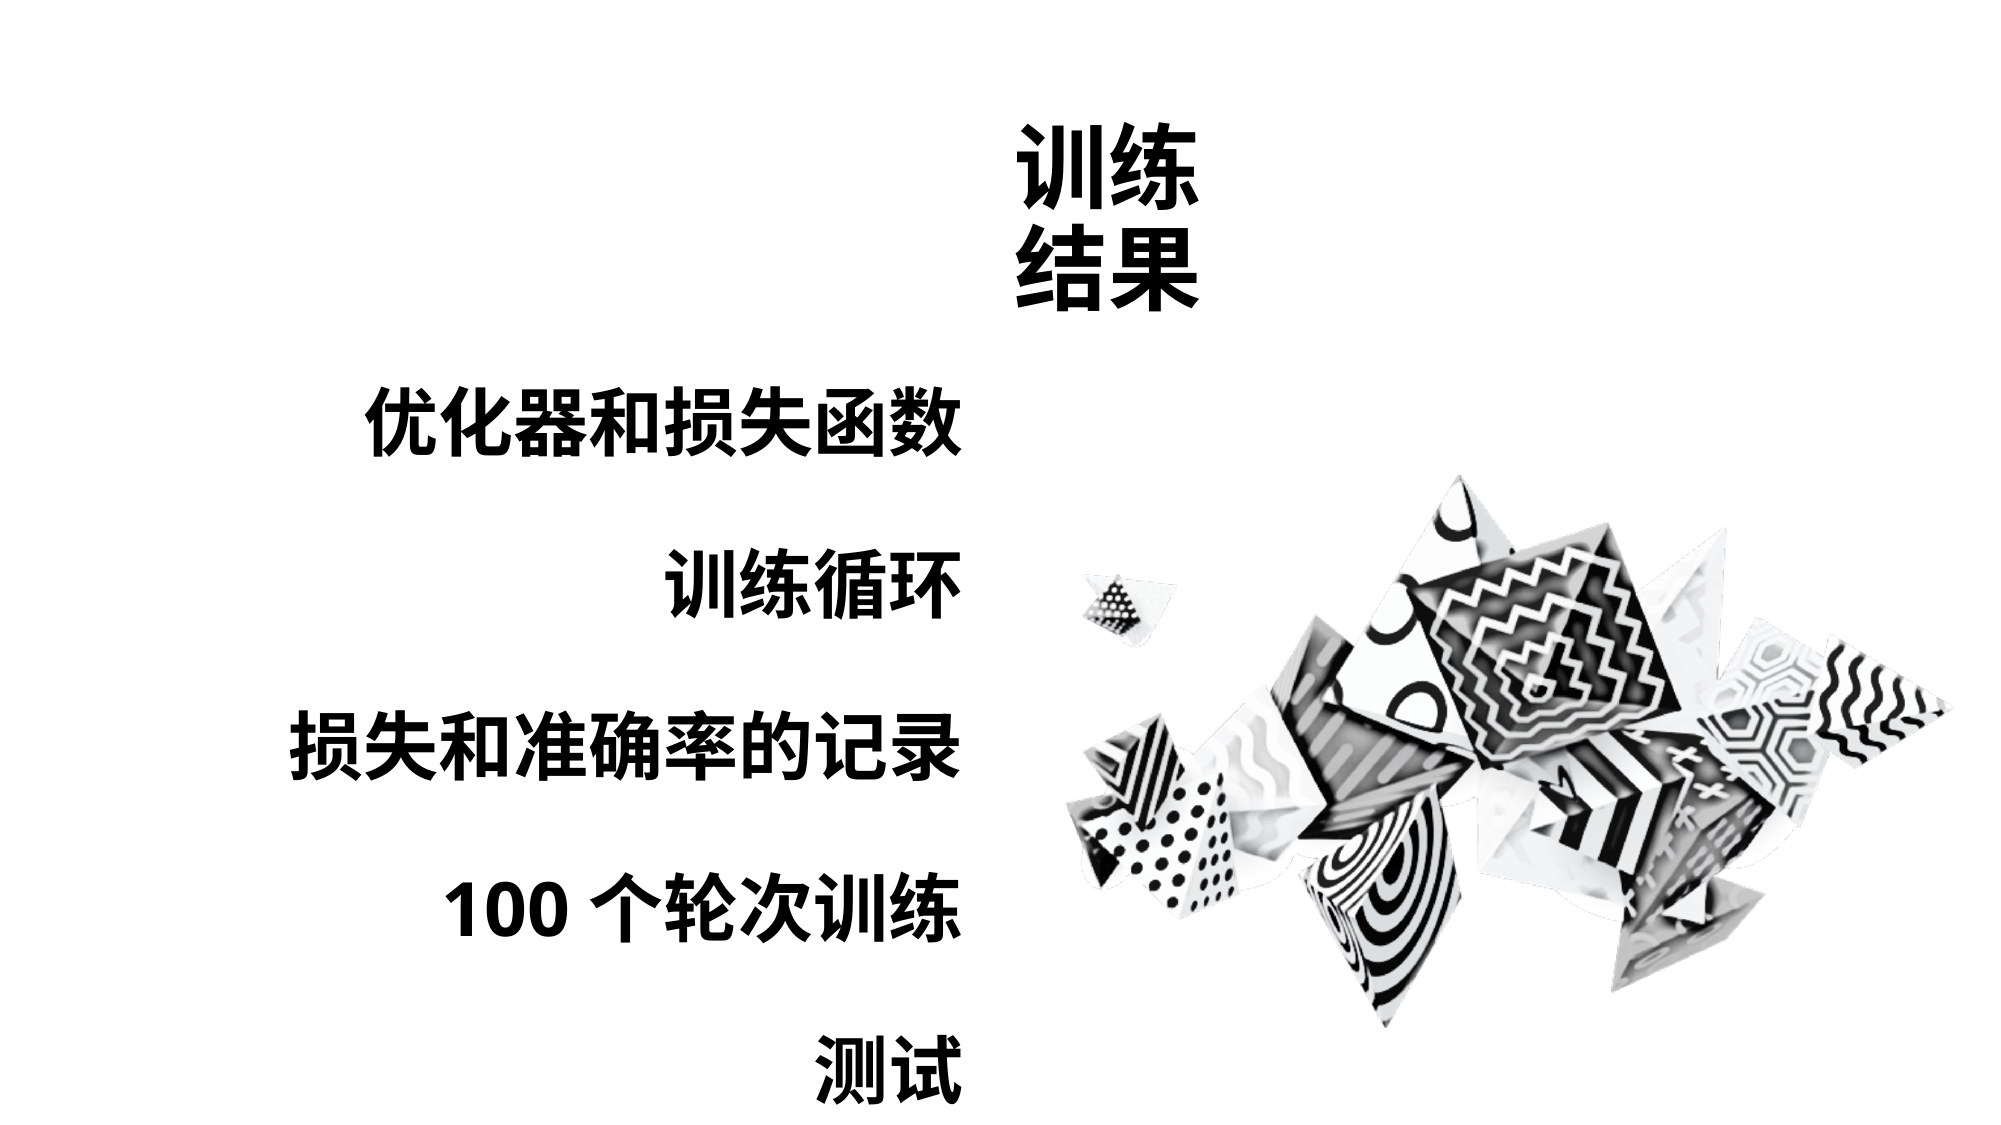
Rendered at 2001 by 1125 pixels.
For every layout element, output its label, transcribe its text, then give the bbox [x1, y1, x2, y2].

text_box 优化器和损失函数 训练循环 损失和准确率的记录 100个轮次训练 测试 [0, 466, 979, 1035]
picture [1067, 306, 1953, 1125]
title 训练 结果 [999, 113, 1521, 332]
